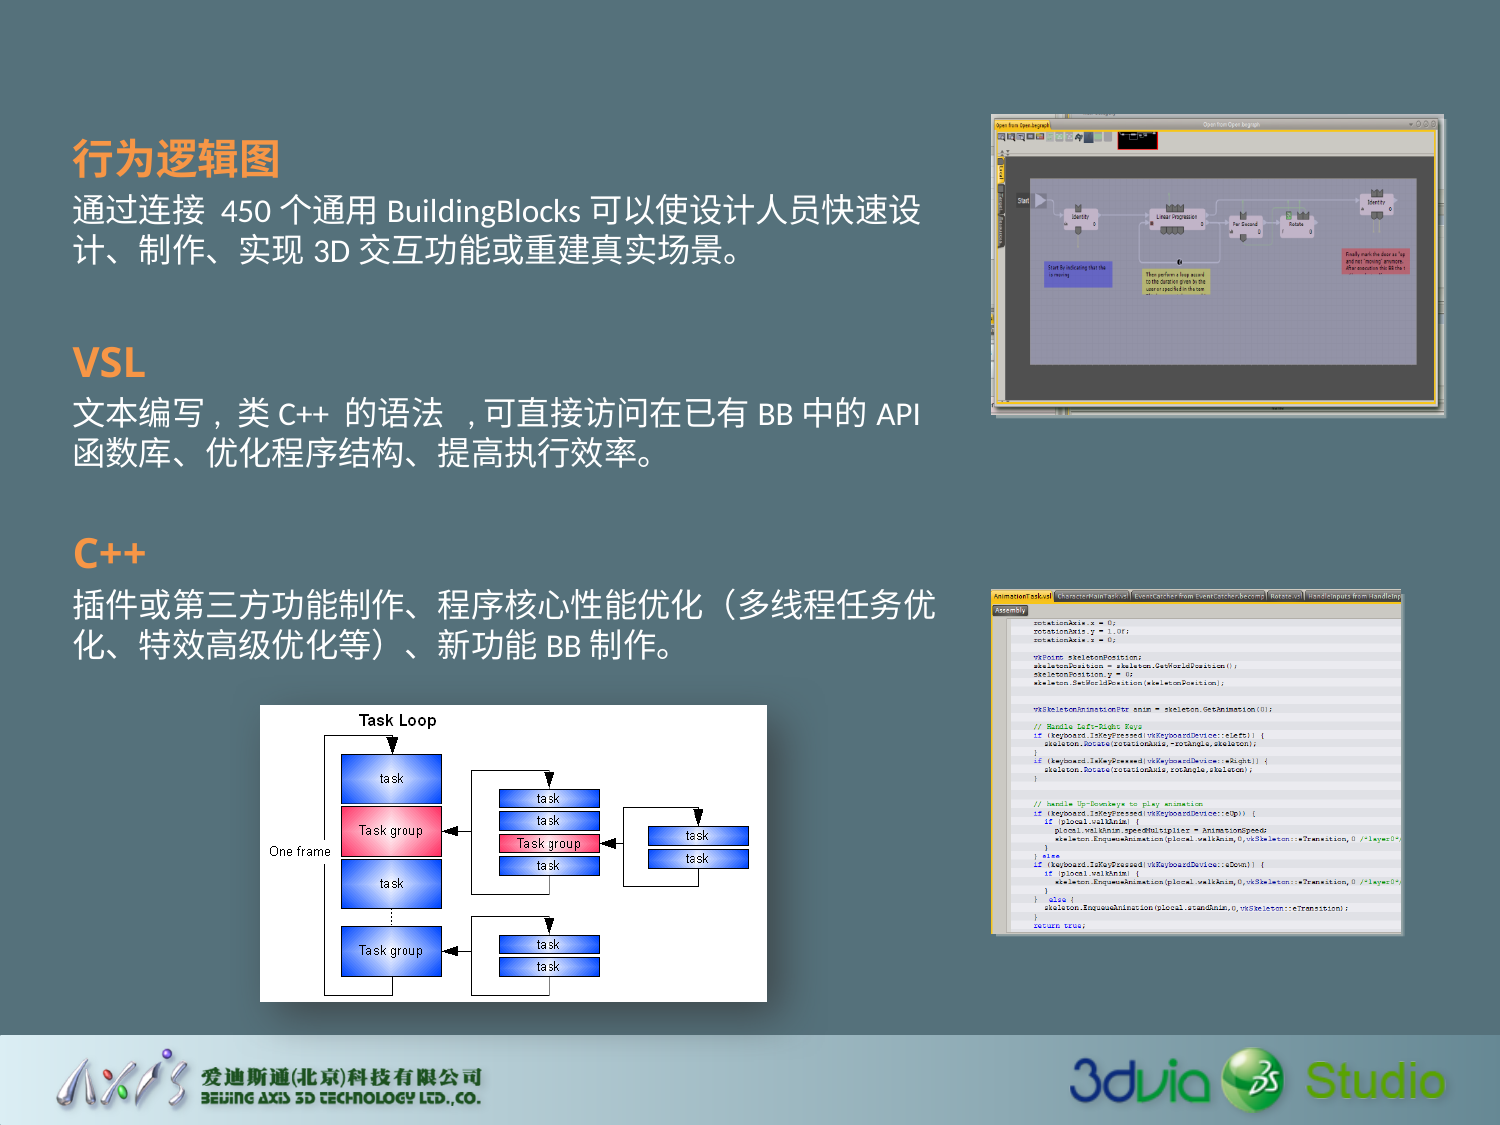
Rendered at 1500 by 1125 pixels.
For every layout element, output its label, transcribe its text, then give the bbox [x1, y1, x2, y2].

picture [991, 114, 1444, 416]
text_box 行为逻辑图 通过连接 450个通用BuildingBlocks可以使设计人员快速设计、制作、实现3D交互功能或重建真实场景。 VSL 文本编写, 类C++ 的语法 ,可直接访问在已有BB中的API函数库、优化程序结构、提高执行效率。 C++ 插件或第三方功能制作、程序核心性能优化（多线程任务优化、特效高级优化等）、新功能BB制作。 [57, 125, 970, 800]
picture [991, 589, 1401, 934]
picture [1067, 1046, 1447, 1113]
picture [53, 705, 768, 1125]
